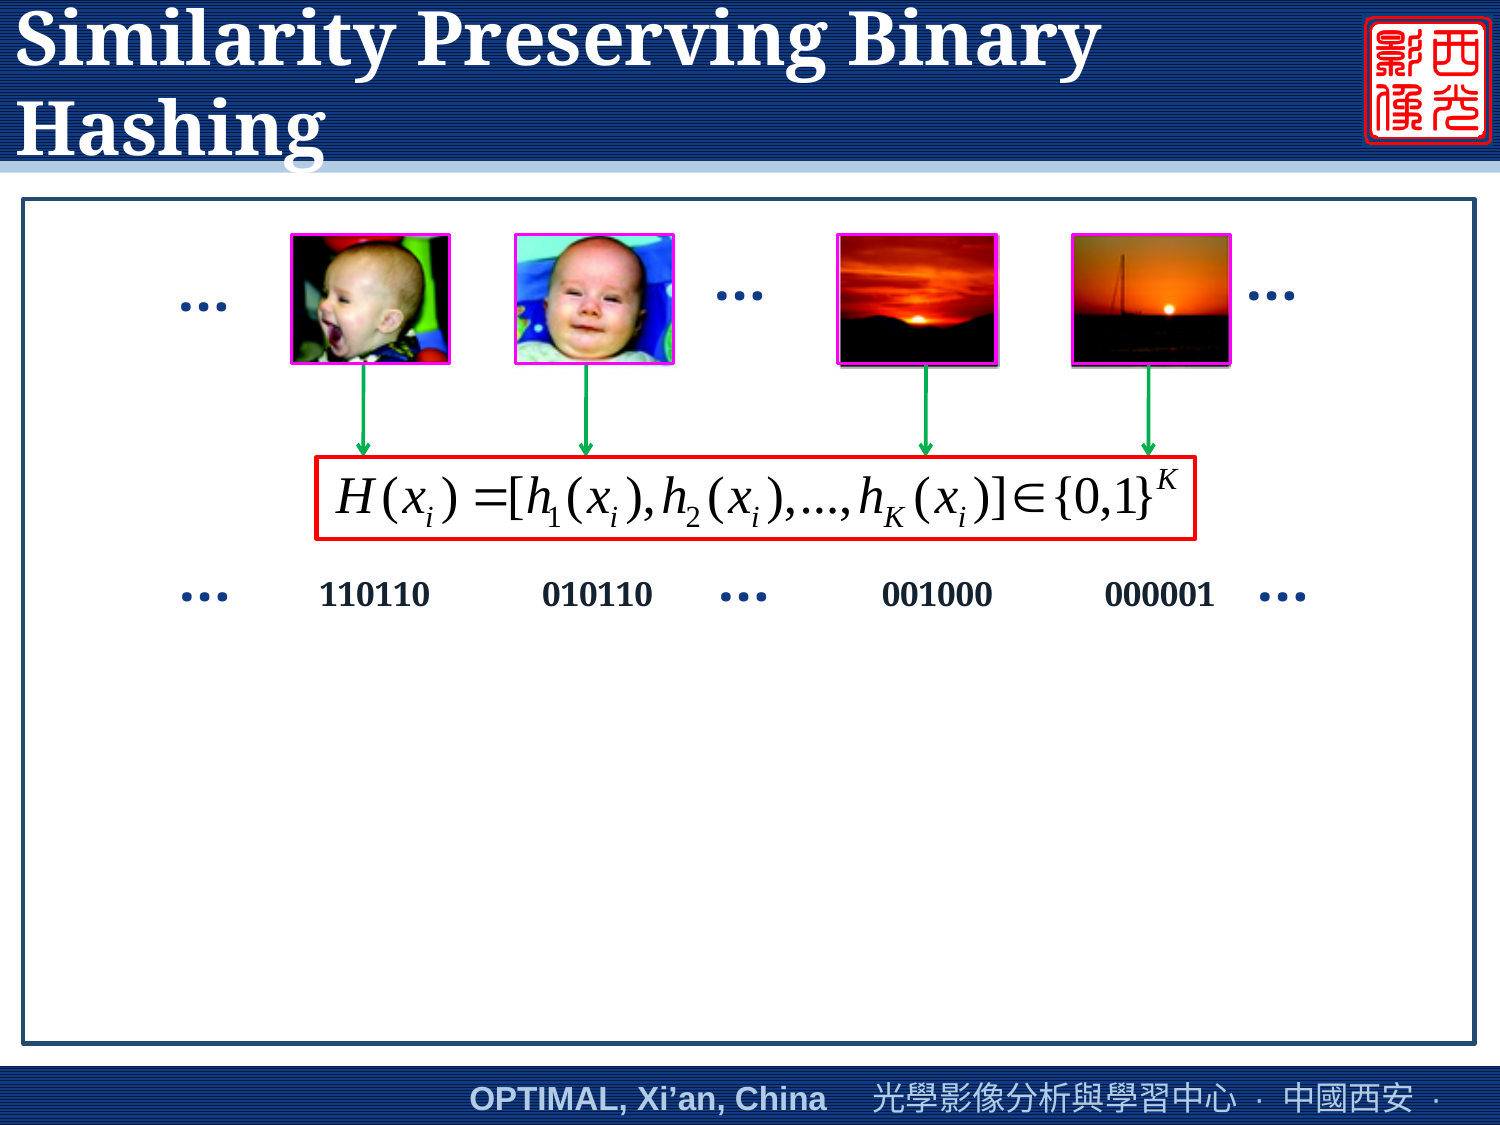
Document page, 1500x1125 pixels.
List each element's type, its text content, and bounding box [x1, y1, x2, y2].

picture [839, 234, 1000, 369]
text_box 010110 [527, 565, 668, 621]
text_box 110110 [304, 565, 446, 621]
picture [291, 234, 451, 363]
text_box … [164, 535, 364, 620]
text_box [21, 197, 1477, 1046]
picture [1362, 14, 1493, 146]
text_box [1186, 455, 1197, 541]
text_box … [1242, 535, 1442, 620]
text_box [327, 456, 1189, 535]
title Similarity Preserving Binary Hashing [0, 0, 1323, 161]
picture [514, 234, 676, 369]
picture [1069, 234, 1231, 369]
text_box 001000 [867, 565, 1032, 621]
text_box 000001 [1089, 565, 1254, 621]
text_box [314, 455, 328, 541]
text_box … [703, 543, 903, 620]
